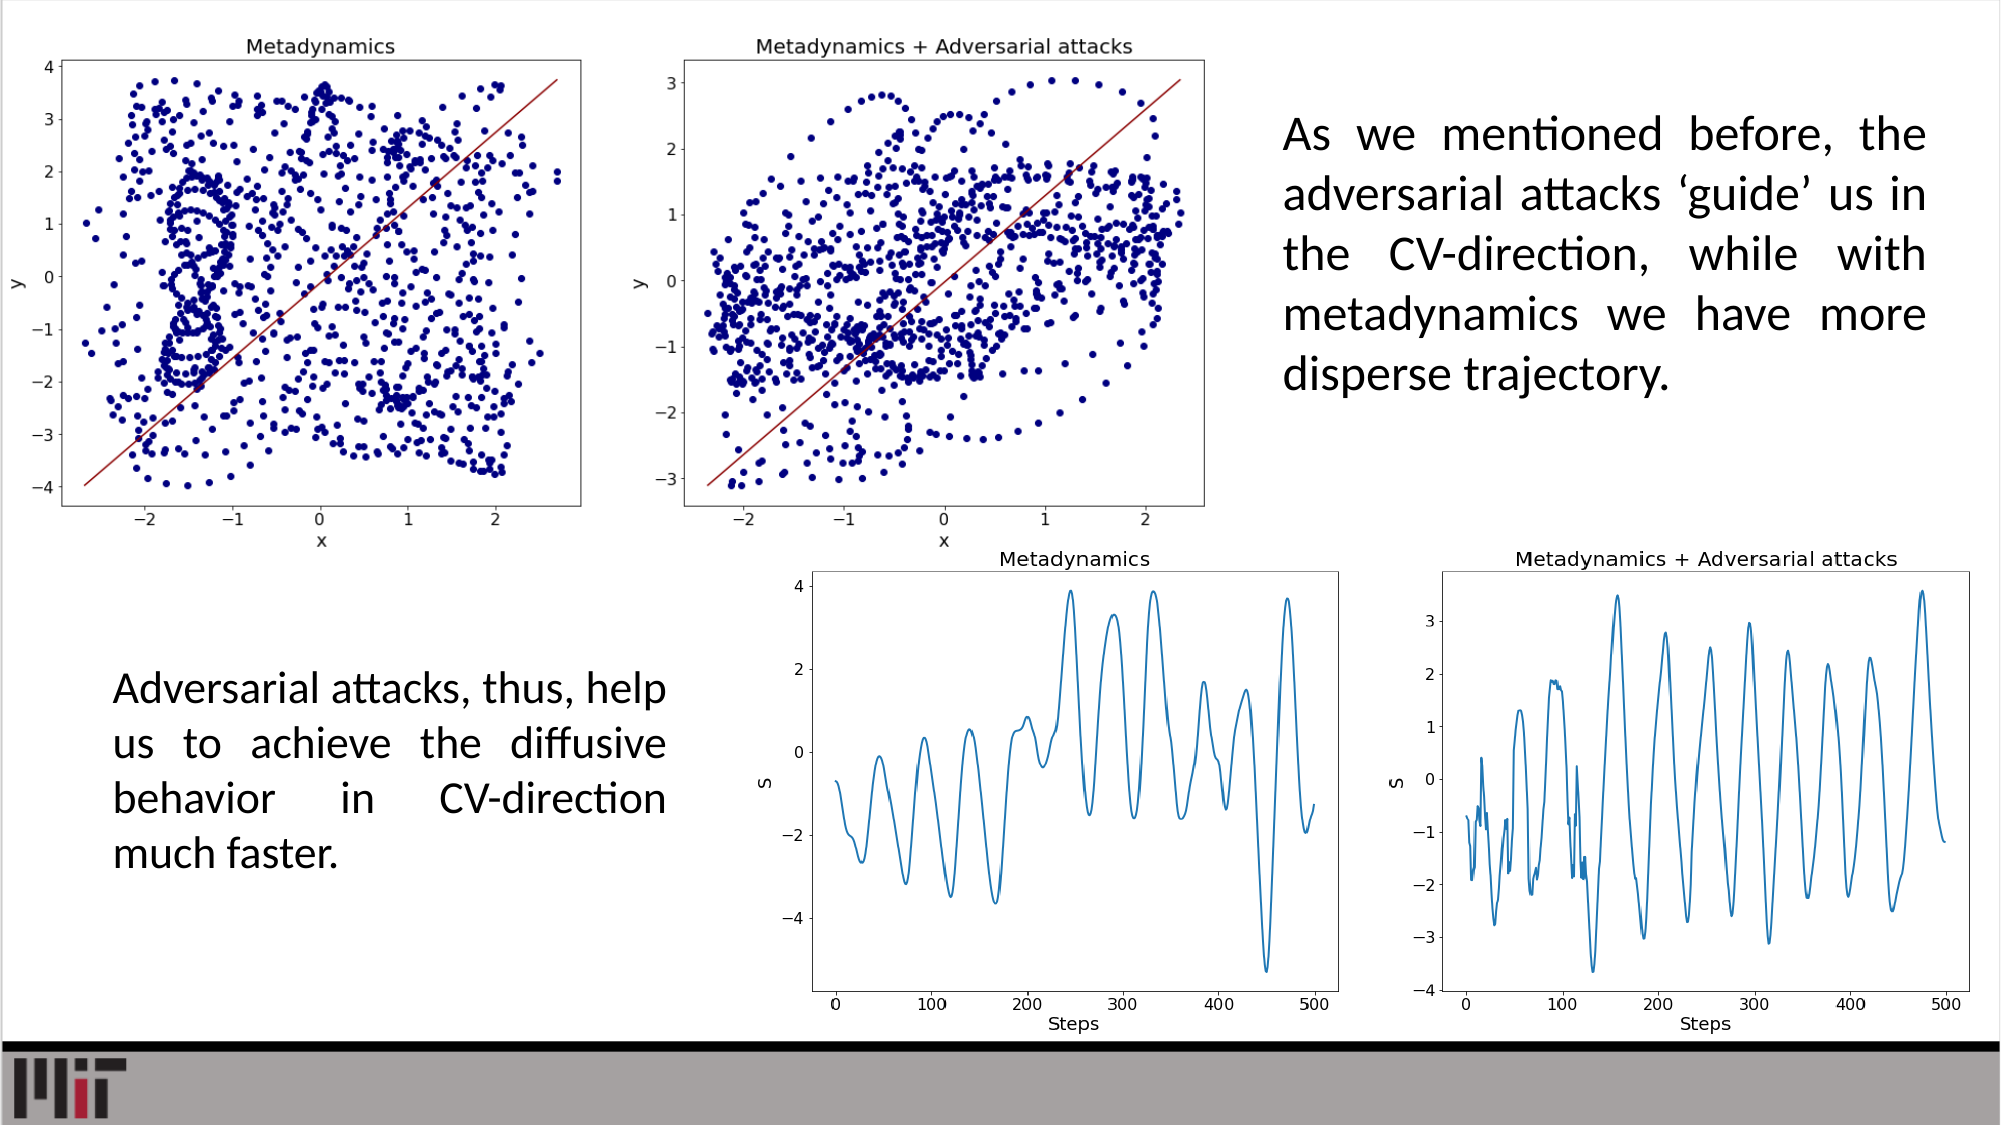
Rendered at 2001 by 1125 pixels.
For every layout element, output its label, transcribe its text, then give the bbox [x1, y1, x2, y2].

picture [0, 0, 2001, 1125]
text_box As we mentioned before, the adversarial attacks ‘guide’ us in the CV-direction, while with metadynamics we have more disperse trajectory. [1267, 93, 1943, 408]
text_box Adversarial attacks, thus, help us to achieve the diffusive behavior in CV-direction much faster. [97, 650, 683, 886]
